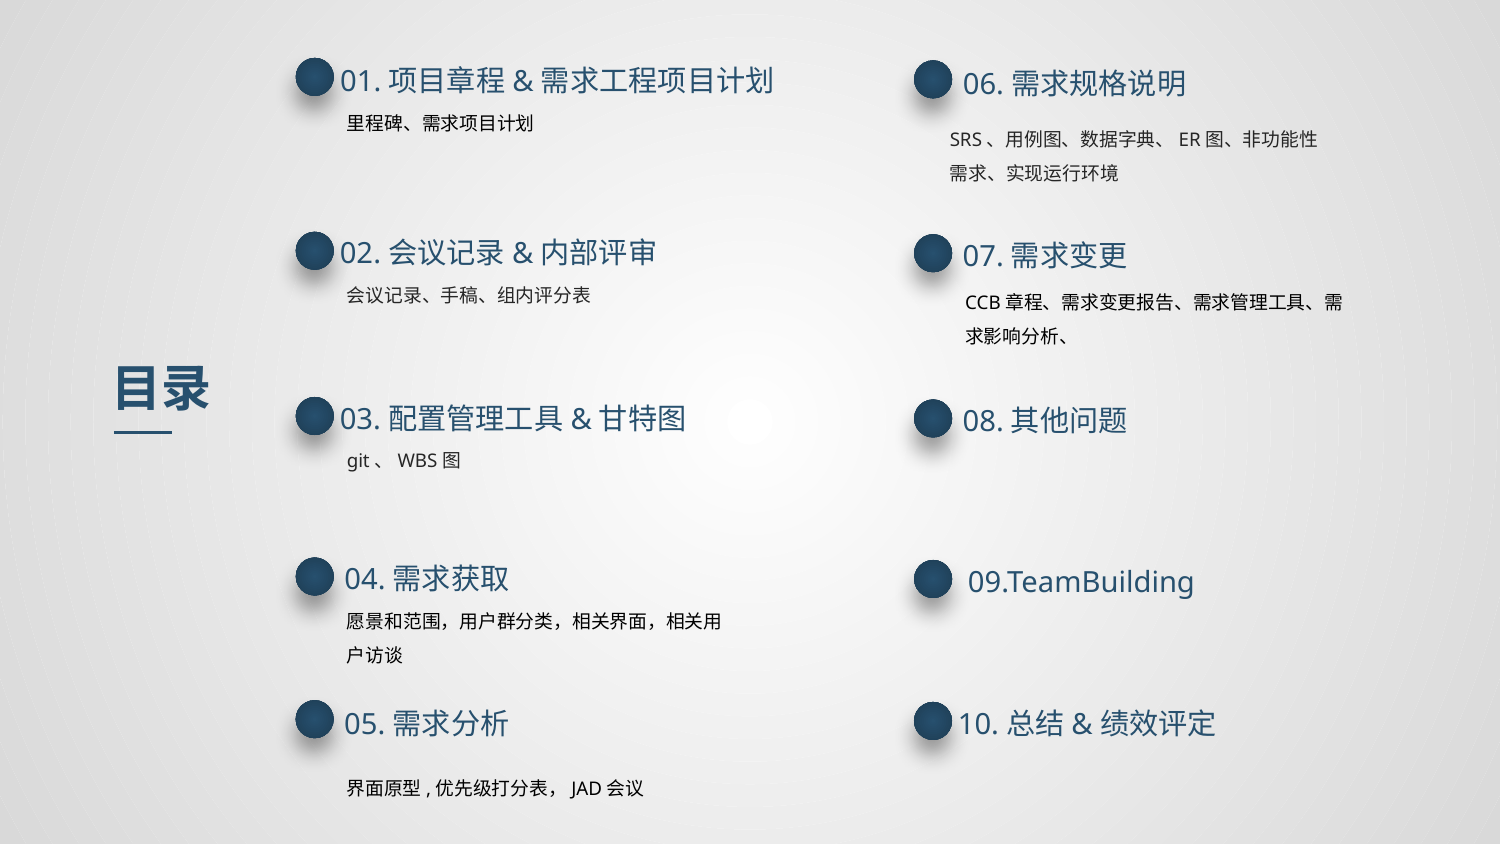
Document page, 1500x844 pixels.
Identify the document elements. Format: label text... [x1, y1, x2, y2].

text_box [294, 395, 325, 437]
text_box [913, 398, 947, 439]
text_box 界面原型,优先级打分表，JAD会议 [331, 758, 743, 807]
text_box 09.TeamBuilding [953, 555, 1211, 606]
text_box [913, 59, 948, 100]
text_box 10.总结&绩效评定 [943, 697, 1232, 748]
text_box [912, 700, 943, 742]
text_box [294, 699, 329, 740]
text_box 愿景和范围，用户群分类，相关界面，相关用户访谈 [332, 591, 743, 674]
text_box [294, 230, 325, 271]
text_box 会议记录、手稿、组内评分表 [332, 265, 743, 314]
text_box 08.其他问题 [947, 395, 1143, 445]
text_box 01.项目章程&需求工程项目计划 [325, 55, 790, 106]
text_box 里程碑、需求项目计划 [332, 93, 743, 142]
text_box 目录 [96, 349, 226, 425]
text_box [913, 558, 953, 600]
text_box 06.需求规格说明 [948, 57, 1202, 108]
text_box [913, 233, 947, 274]
text_box 07.需求变更 [947, 229, 1143, 280]
text_box 04.需求获取 [329, 553, 525, 603]
text_box 02.会议记录&内部评审 [325, 227, 673, 278]
text_box git、WBS图 [332, 430, 743, 479]
text_box 03.配置管理工具&甘特图 [325, 392, 702, 443]
text_box 05.需求分析 [329, 697, 525, 748]
text_box [294, 56, 325, 97]
text_box CCB章程、需求变更报告、需求管理工具、需求影响分析、 [950, 272, 1361, 355]
text_box SRS、用例图、数据字典、ER图、非功能性需求、实现运行环境 [935, 108, 1346, 191]
text_box [294, 556, 329, 597]
